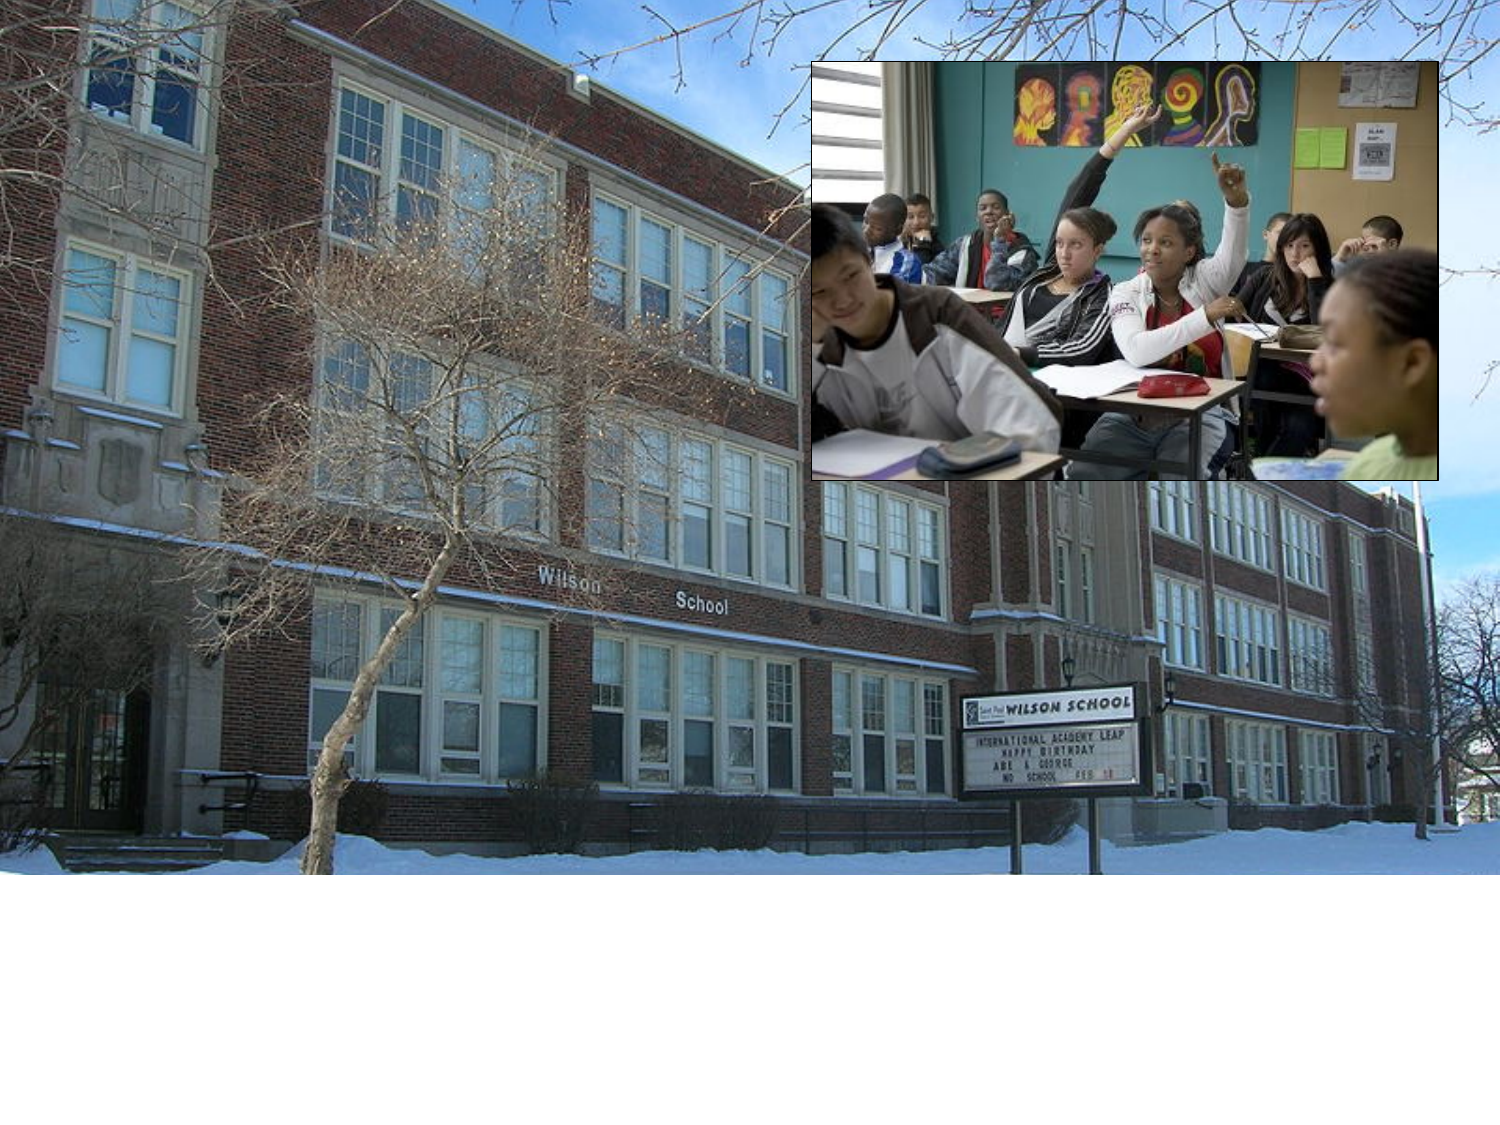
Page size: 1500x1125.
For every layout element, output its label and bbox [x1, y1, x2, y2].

picture [0, 0, 1500, 876]
